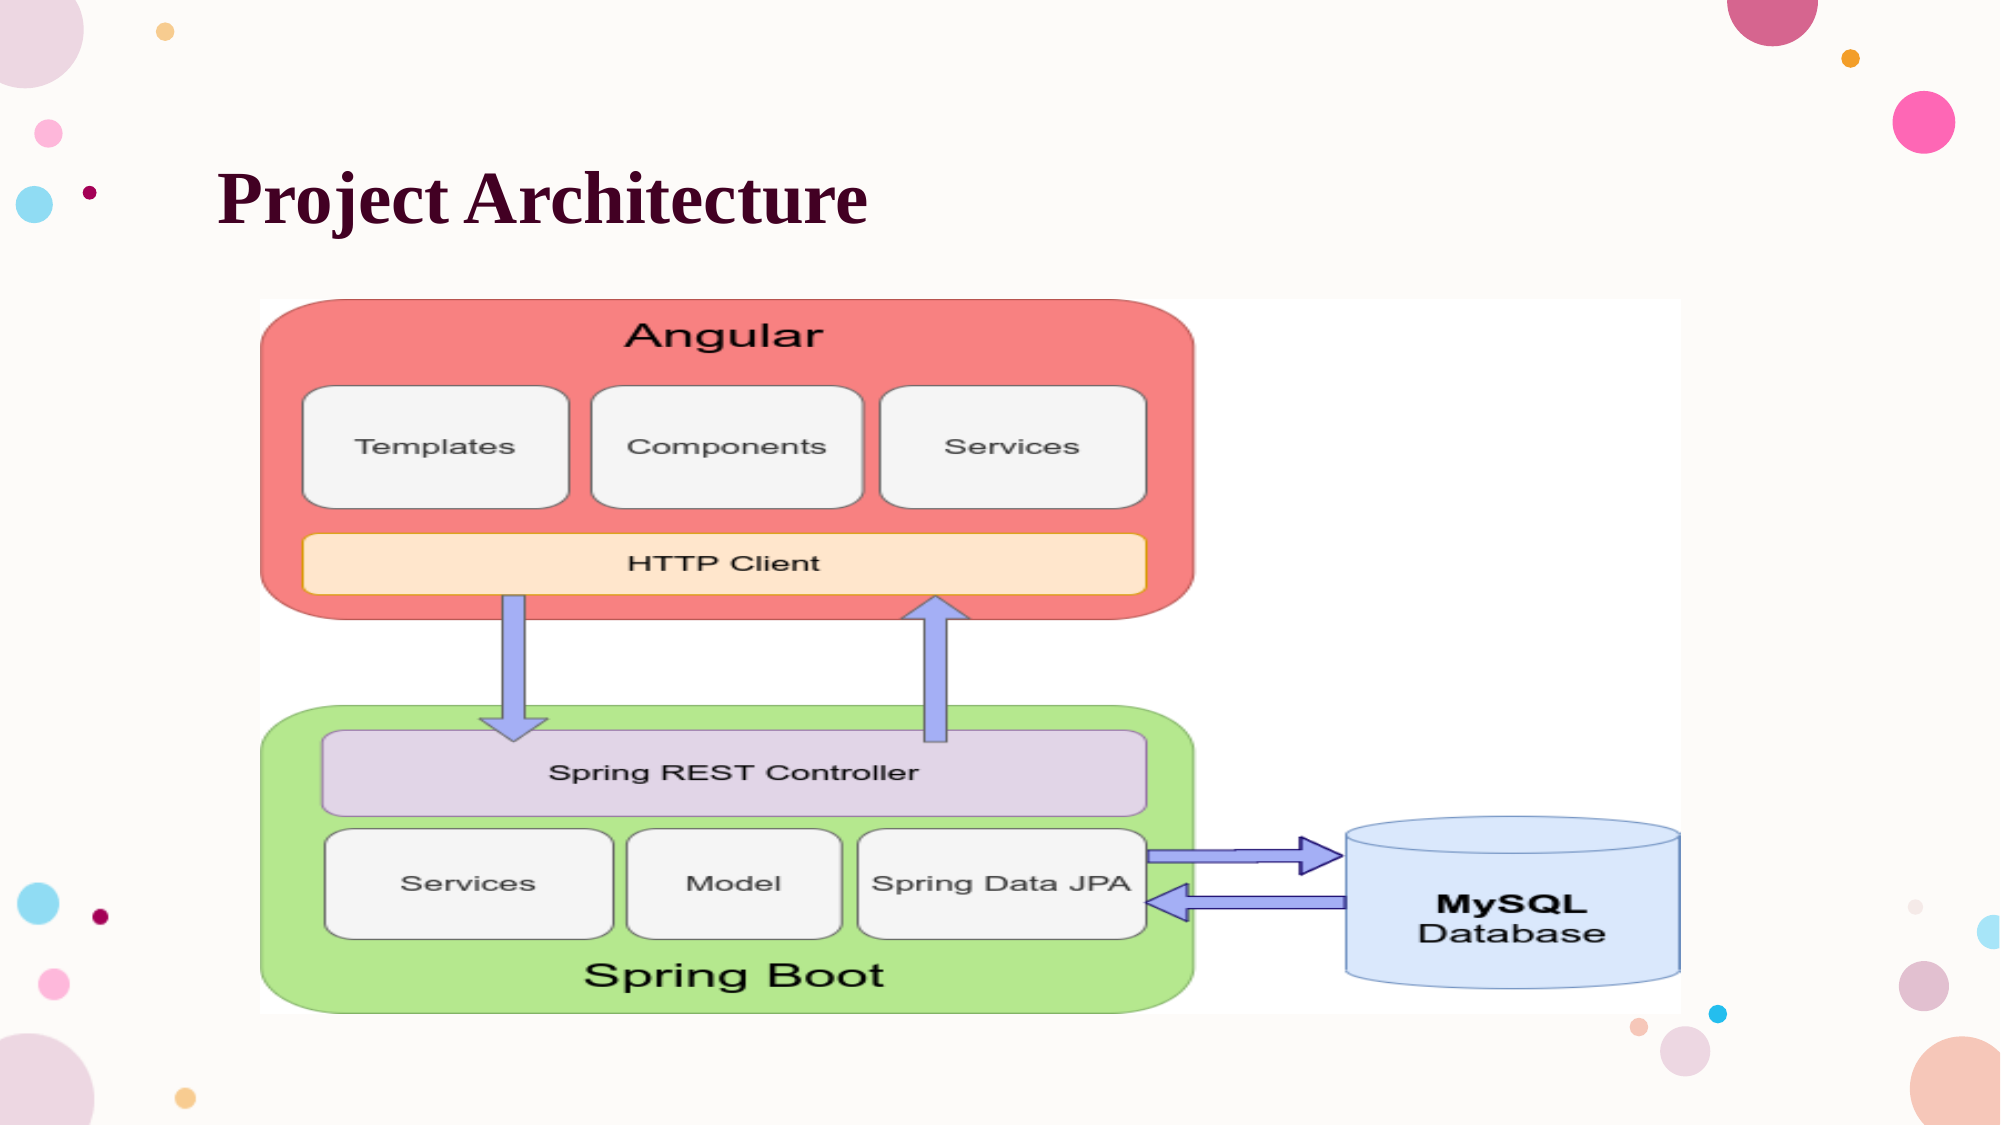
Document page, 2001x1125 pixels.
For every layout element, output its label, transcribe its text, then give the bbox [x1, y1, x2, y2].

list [260, 299, 1681, 1014]
picture [0, 862, 226, 1125]
title Project Architecture [202, 107, 1505, 293]
